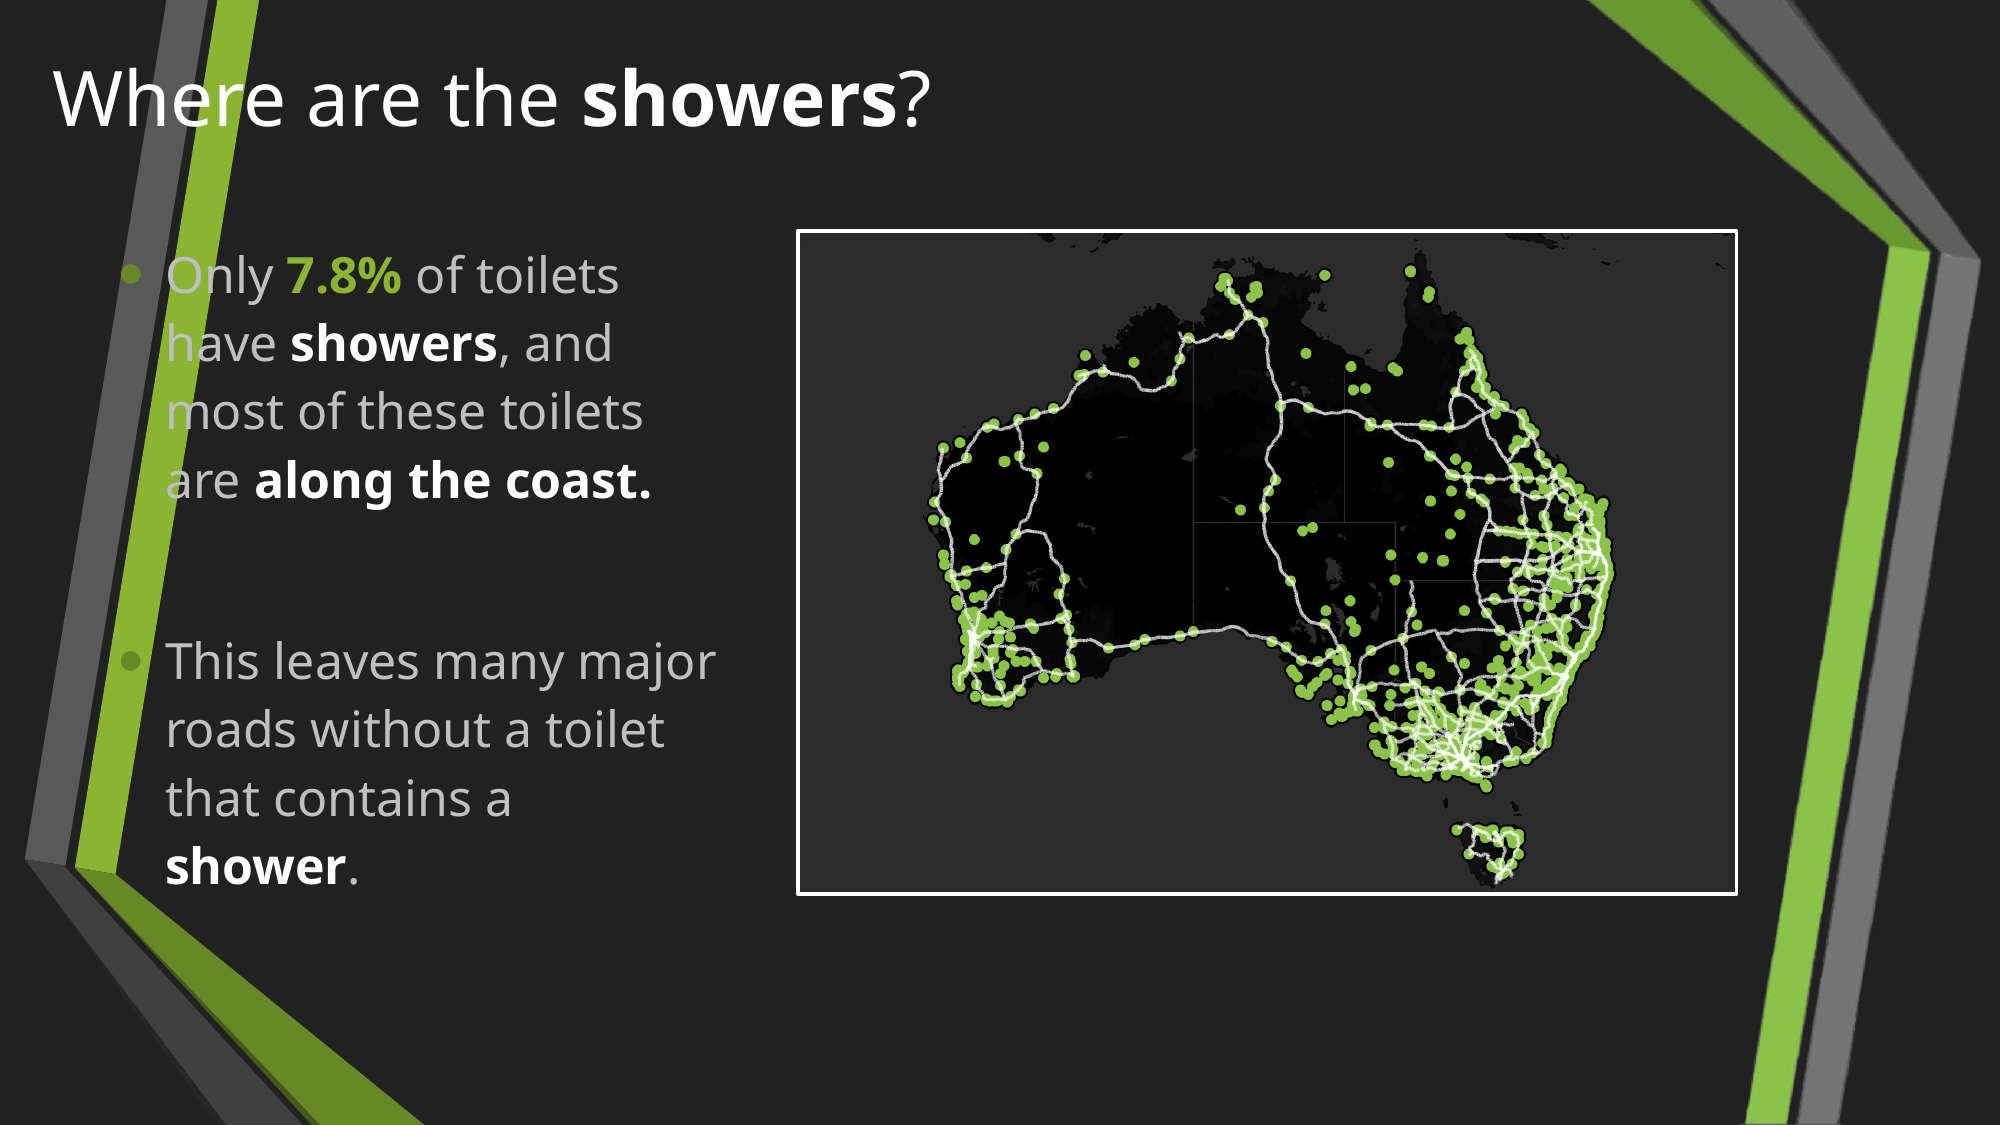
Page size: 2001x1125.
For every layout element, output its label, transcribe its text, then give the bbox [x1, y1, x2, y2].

text_box Only 7.8% of toilets have showers, and most of these toilets are along the coast. This leaves many major roads without a toilet that contains a shower. [103, 232, 732, 983]
text_box Where are the showers? [37, 37, 963, 183]
picture [799, 0, 2000, 1125]
